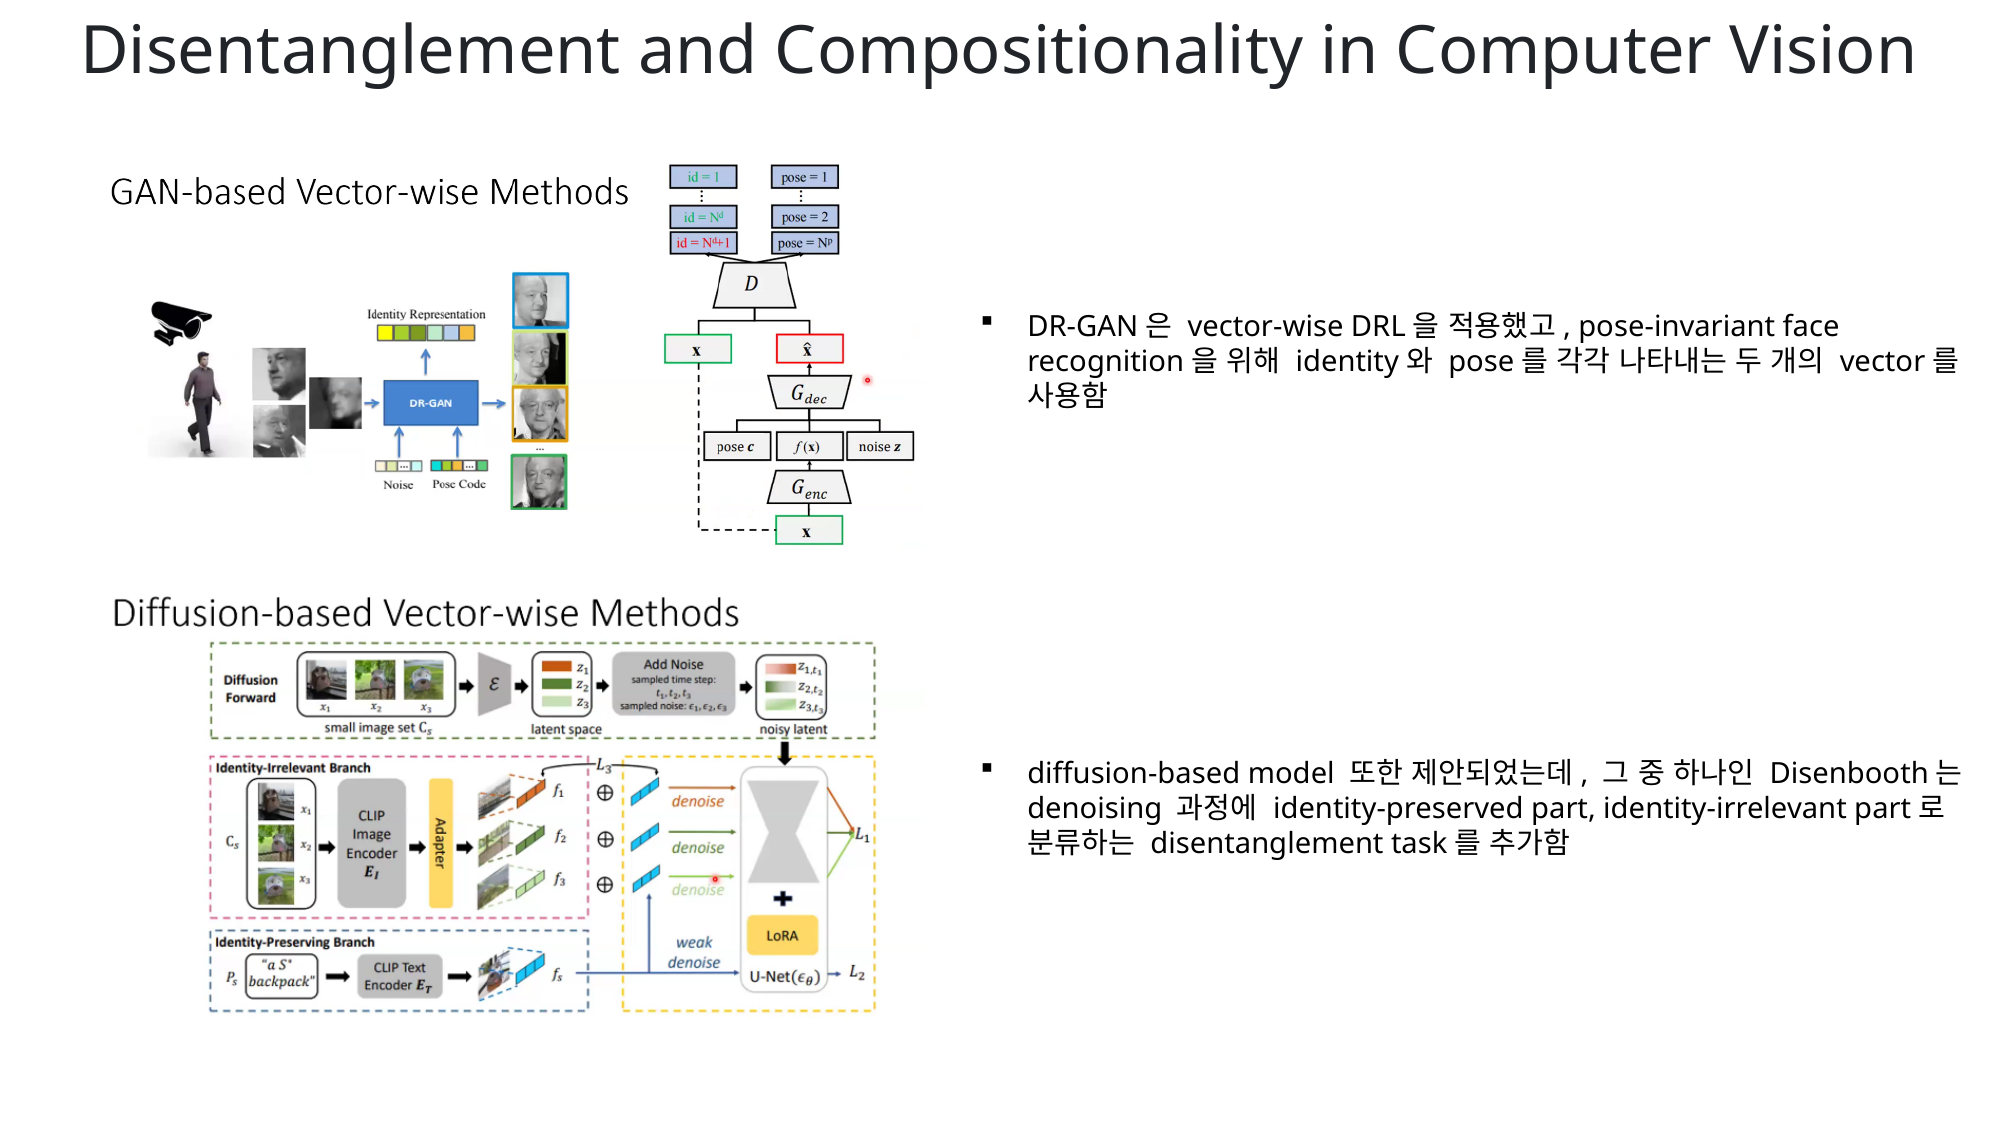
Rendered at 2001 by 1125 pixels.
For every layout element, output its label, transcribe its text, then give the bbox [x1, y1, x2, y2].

picture [100, 156, 925, 566]
text_box diffusion-based model 또한 제안되었는데, 그 중 하나인 Disenbooth는 denoising 과정에 identity-preserved part, identity-irrelevant part로 분류하는 disentanglement task를 추가함 [965, 746, 1984, 867]
text_box Disentanglement and Compositionality in Computer Vision [0, 0, 2000, 95]
picture [100, 591, 925, 1023]
text_box DR-GAN은 vector-wise DRL을 적용했고, pose-invariant face recognition을 위해 identity와 pose를 각각 나타내는 두 개의 vector를 사용함 [965, 300, 1984, 420]
